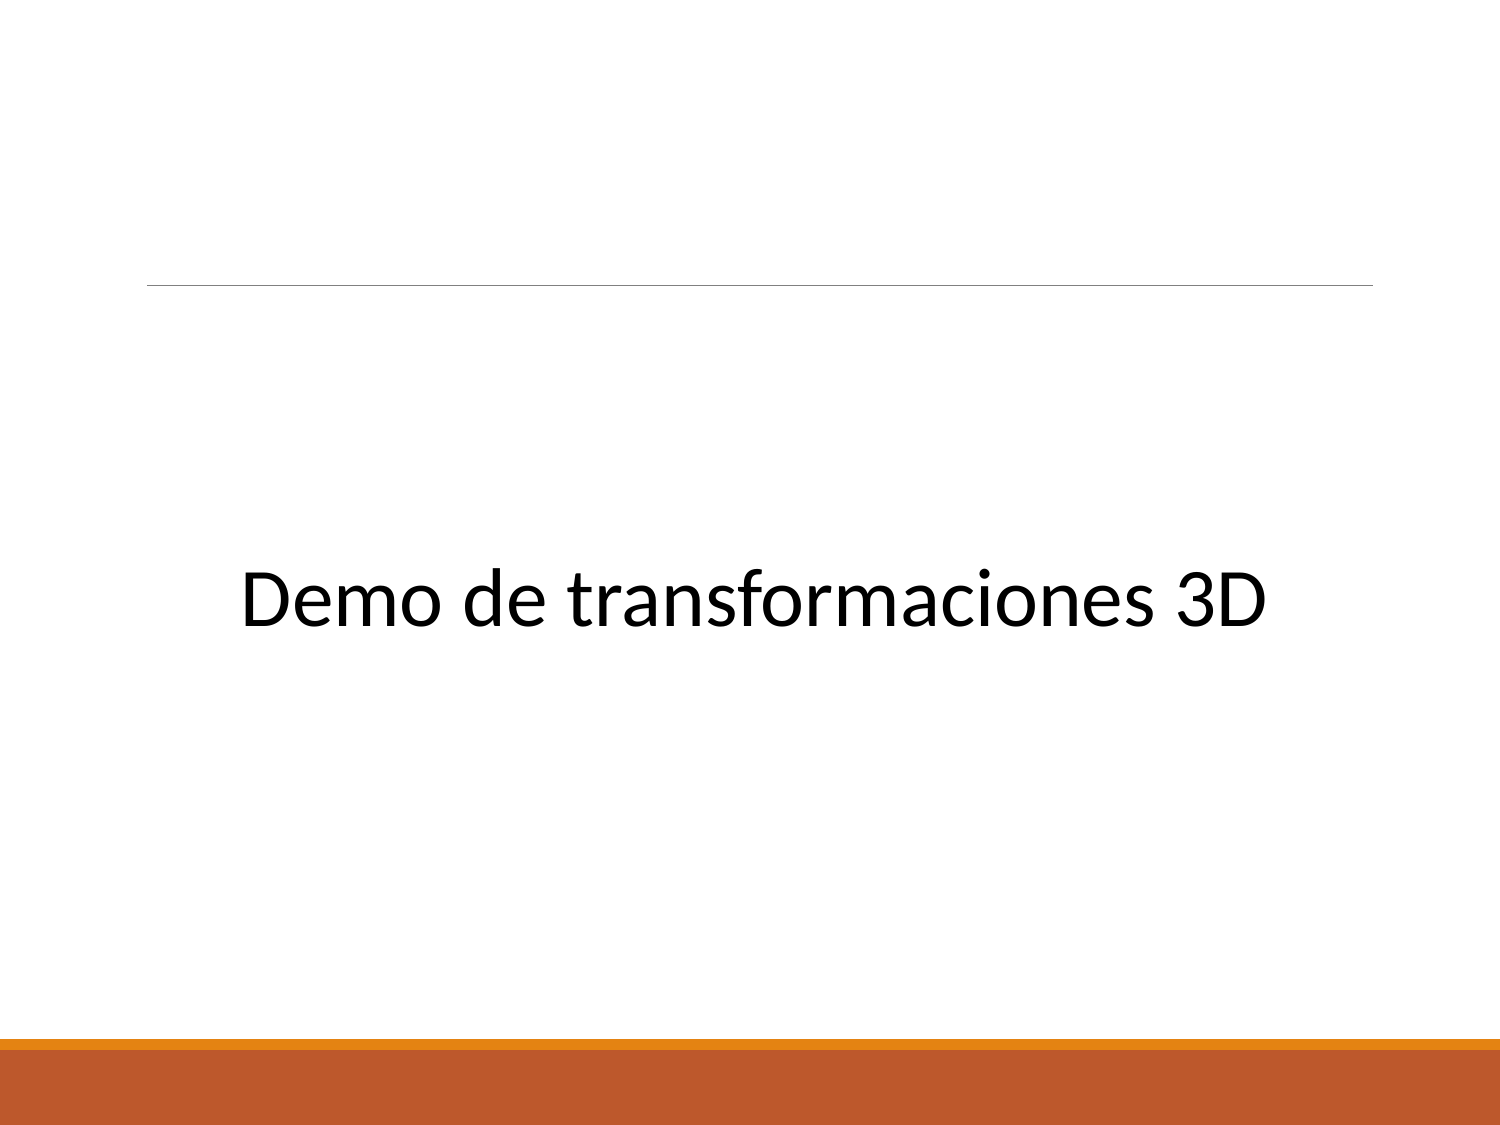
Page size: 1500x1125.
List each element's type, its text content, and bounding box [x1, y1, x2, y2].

text_box Demo de transformaciones 3D [226, 535, 1286, 650]
